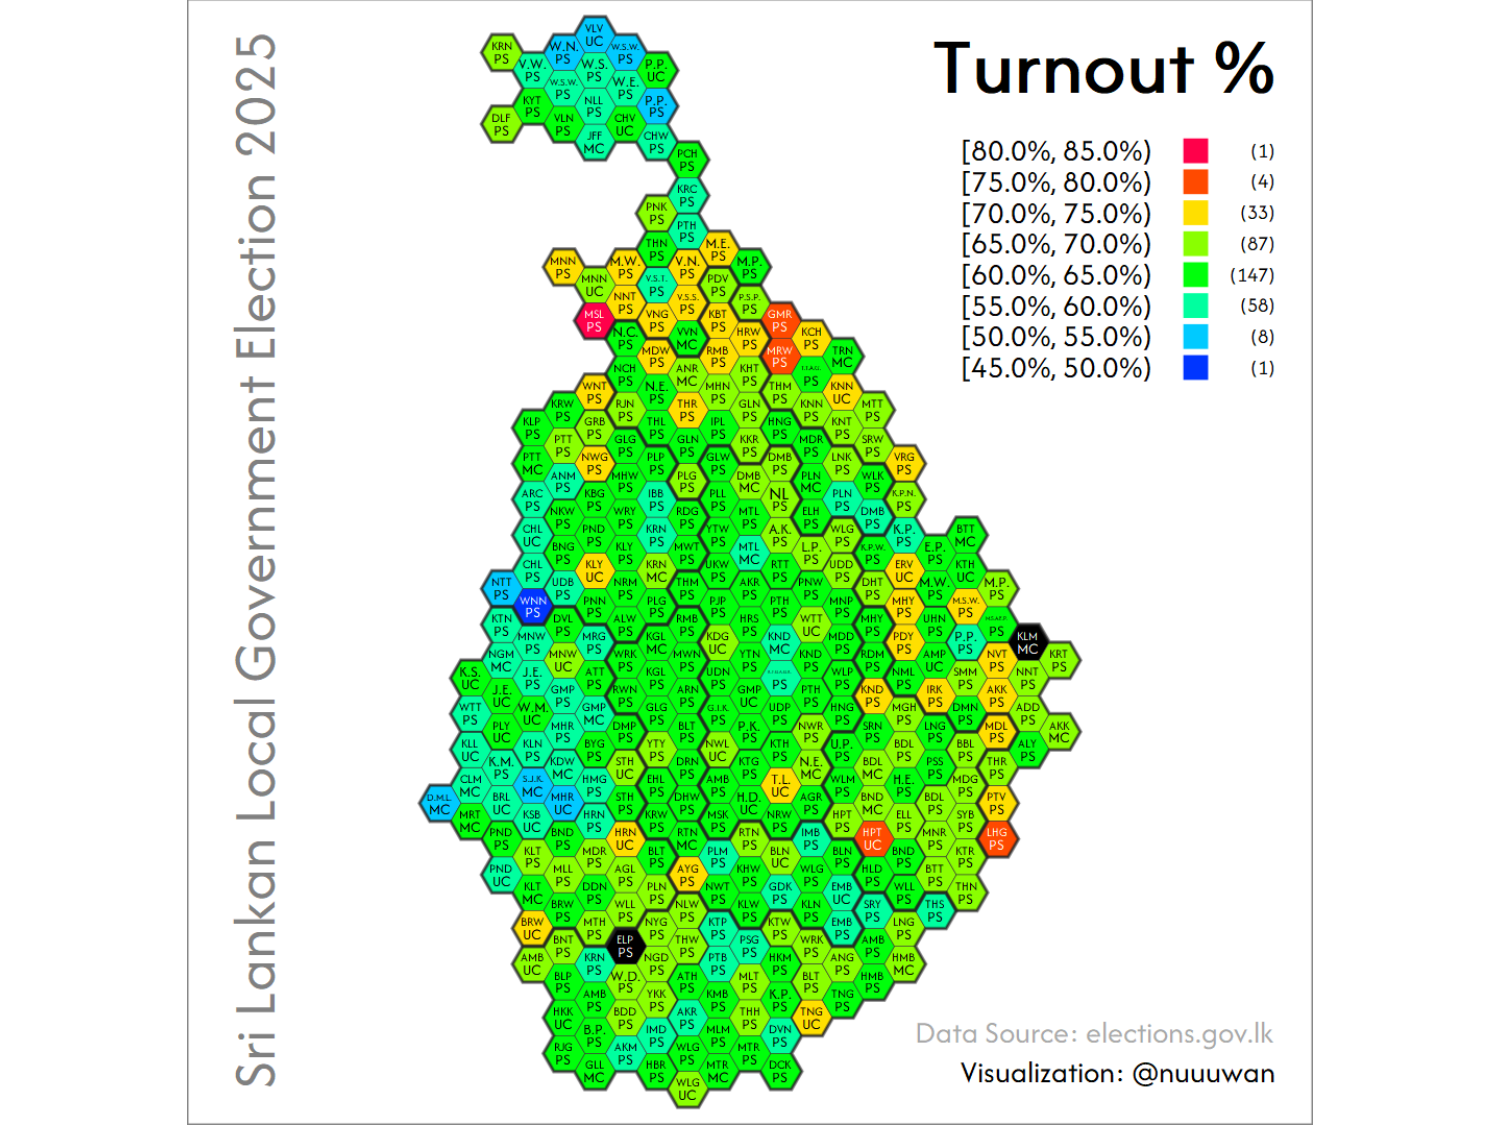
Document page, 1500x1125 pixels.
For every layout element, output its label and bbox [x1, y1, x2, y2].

picture [187, 0, 1313, 1125]
